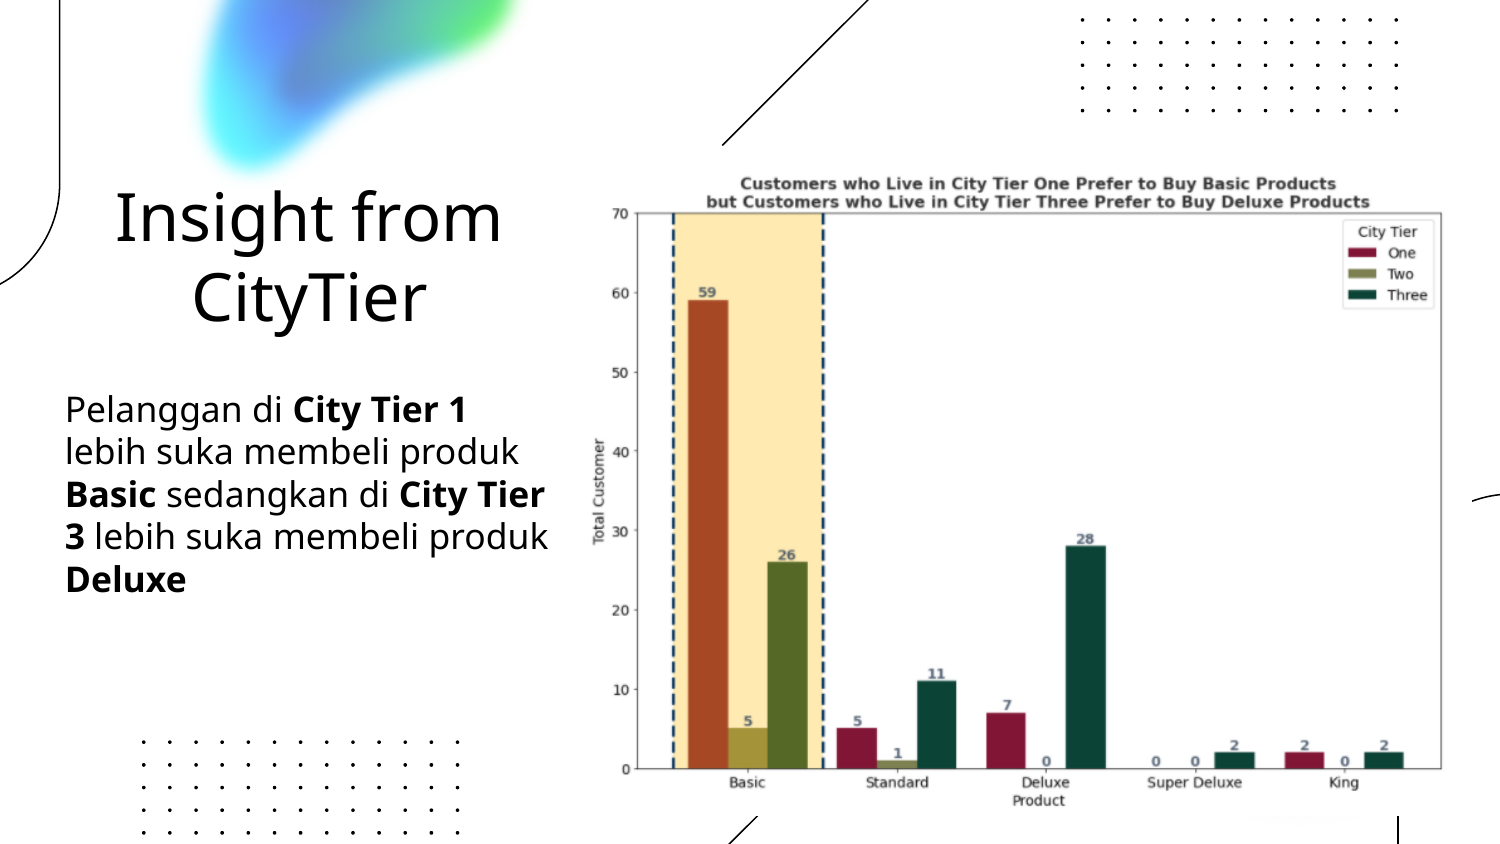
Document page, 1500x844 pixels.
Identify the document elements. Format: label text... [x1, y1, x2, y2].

title Insight from CityTier [0, 160, 623, 422]
picture [96, 0, 604, 160]
text_box Pelanggan di City Tier 1 lebih suka membeli produk Basic sedangkan di City Tier 3 lebih suka membeli produk Deluxe [49, 371, 564, 615]
picture [569, 173, 1500, 844]
